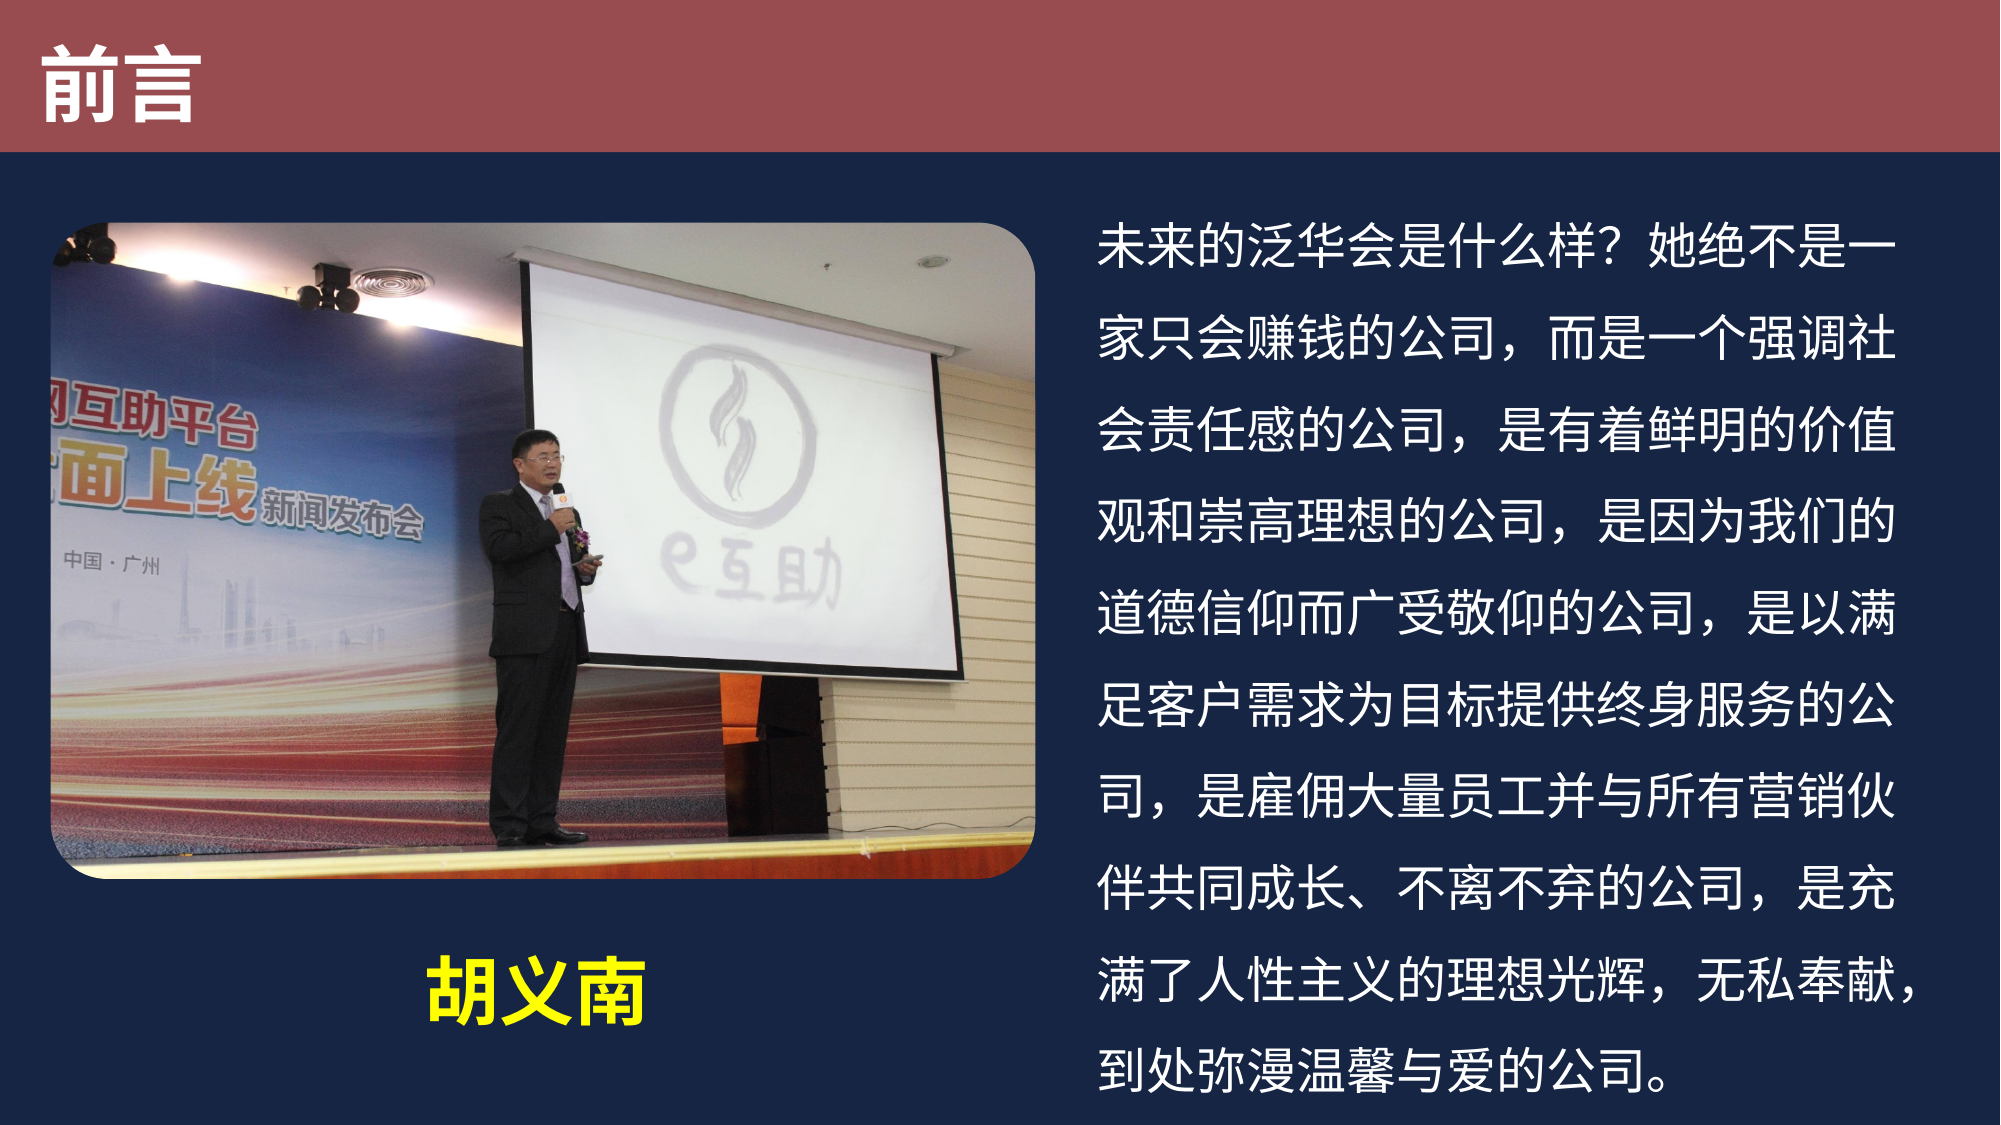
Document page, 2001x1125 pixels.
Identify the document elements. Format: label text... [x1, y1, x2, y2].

picture [50, 222, 1036, 879]
text_box 胡义南 [62, 936, 1012, 1042]
text_box [0, 0, 2000, 153]
text_box 未来的泛华会是什么样？她绝不是一家只会赚钱的公司，而是一个强调社会责任感的公司，是有着鲜明的价值观和崇高理想的公司，是因为我们的道德信仰而广受敬仰的公司，是以满足客户需求为目标提供终身服务的公司，是雇佣大量员工并与所有营销伙伴共同成长、不离不弃的公司，是充满了人性主义的理想光辉，无私奉献，到处弥漫温馨与爱的公司。 [1082, 175, 1914, 1107]
text_box 前言 [23, 24, 686, 140]
